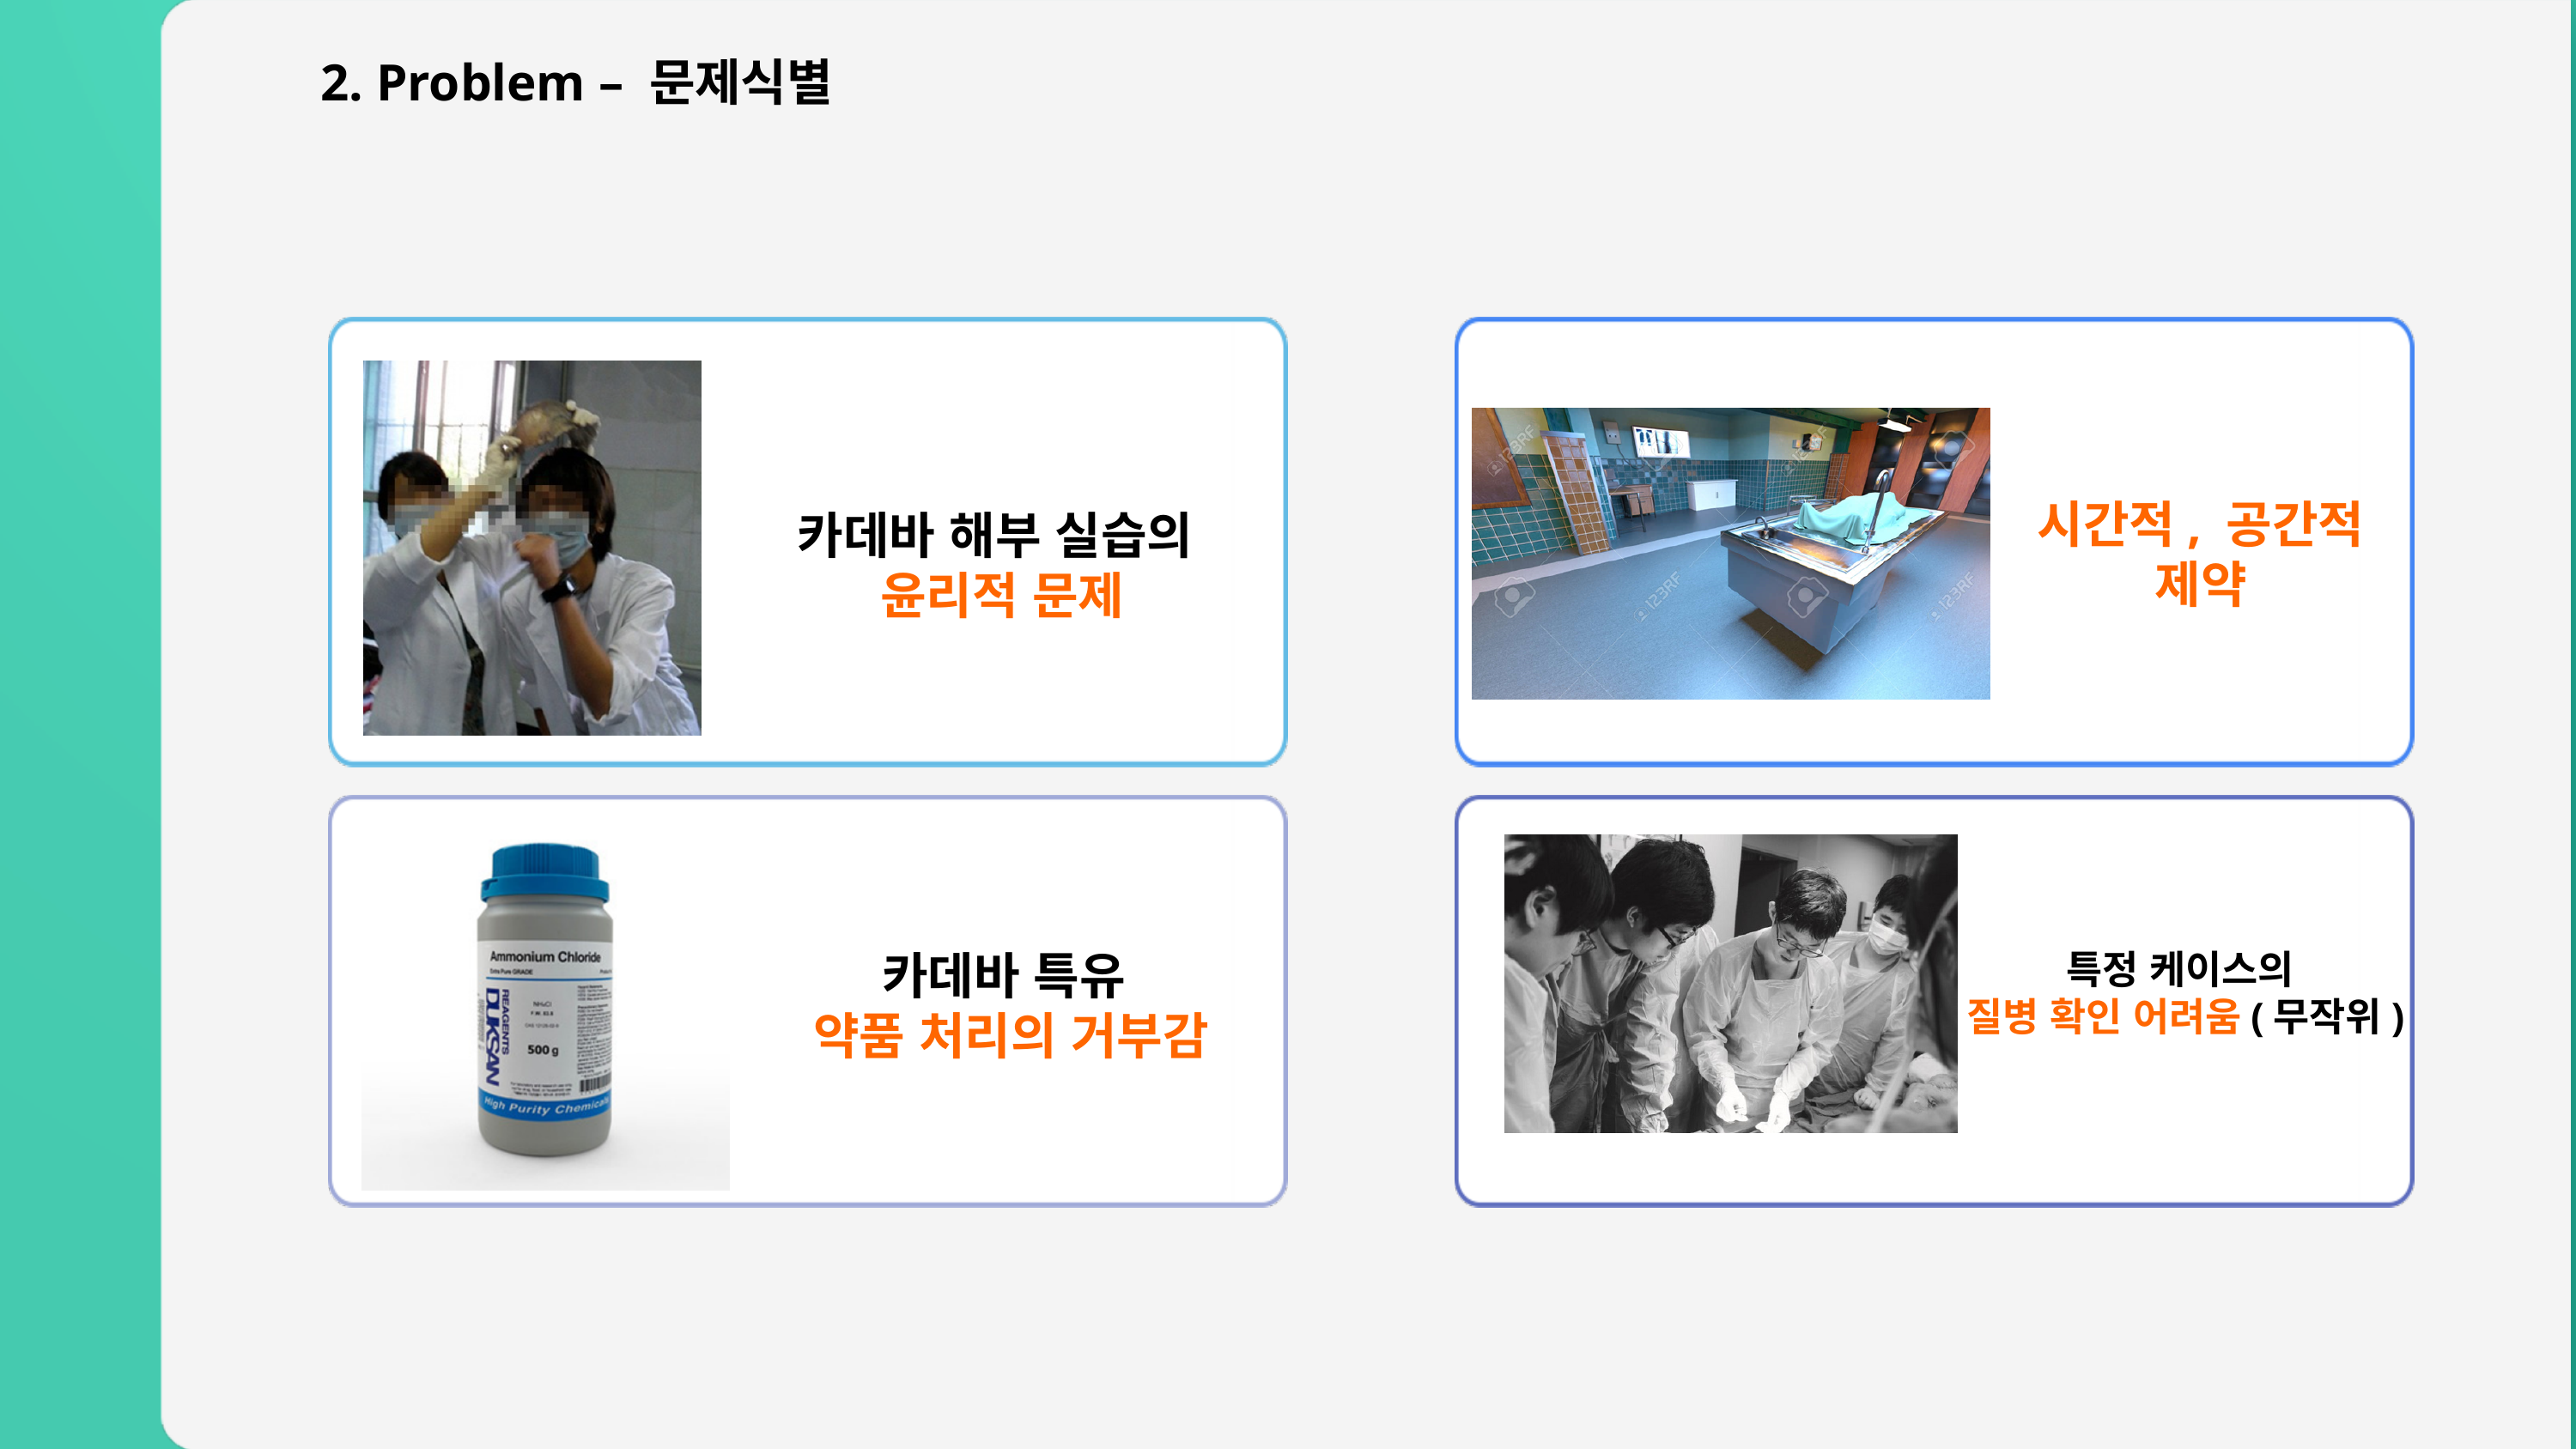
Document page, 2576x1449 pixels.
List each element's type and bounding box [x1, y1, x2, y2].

text_box [0, 0, 2576, 1449]
text_box [1455, 316, 2415, 767]
text_box [328, 794, 1289, 1208]
text_box [1455, 794, 2415, 1208]
picture [1472, 408, 1990, 700]
picture [361, 360, 702, 736]
text_box [328, 316, 1289, 767]
picture [361, 821, 731, 1191]
picture [1504, 834, 1958, 1134]
